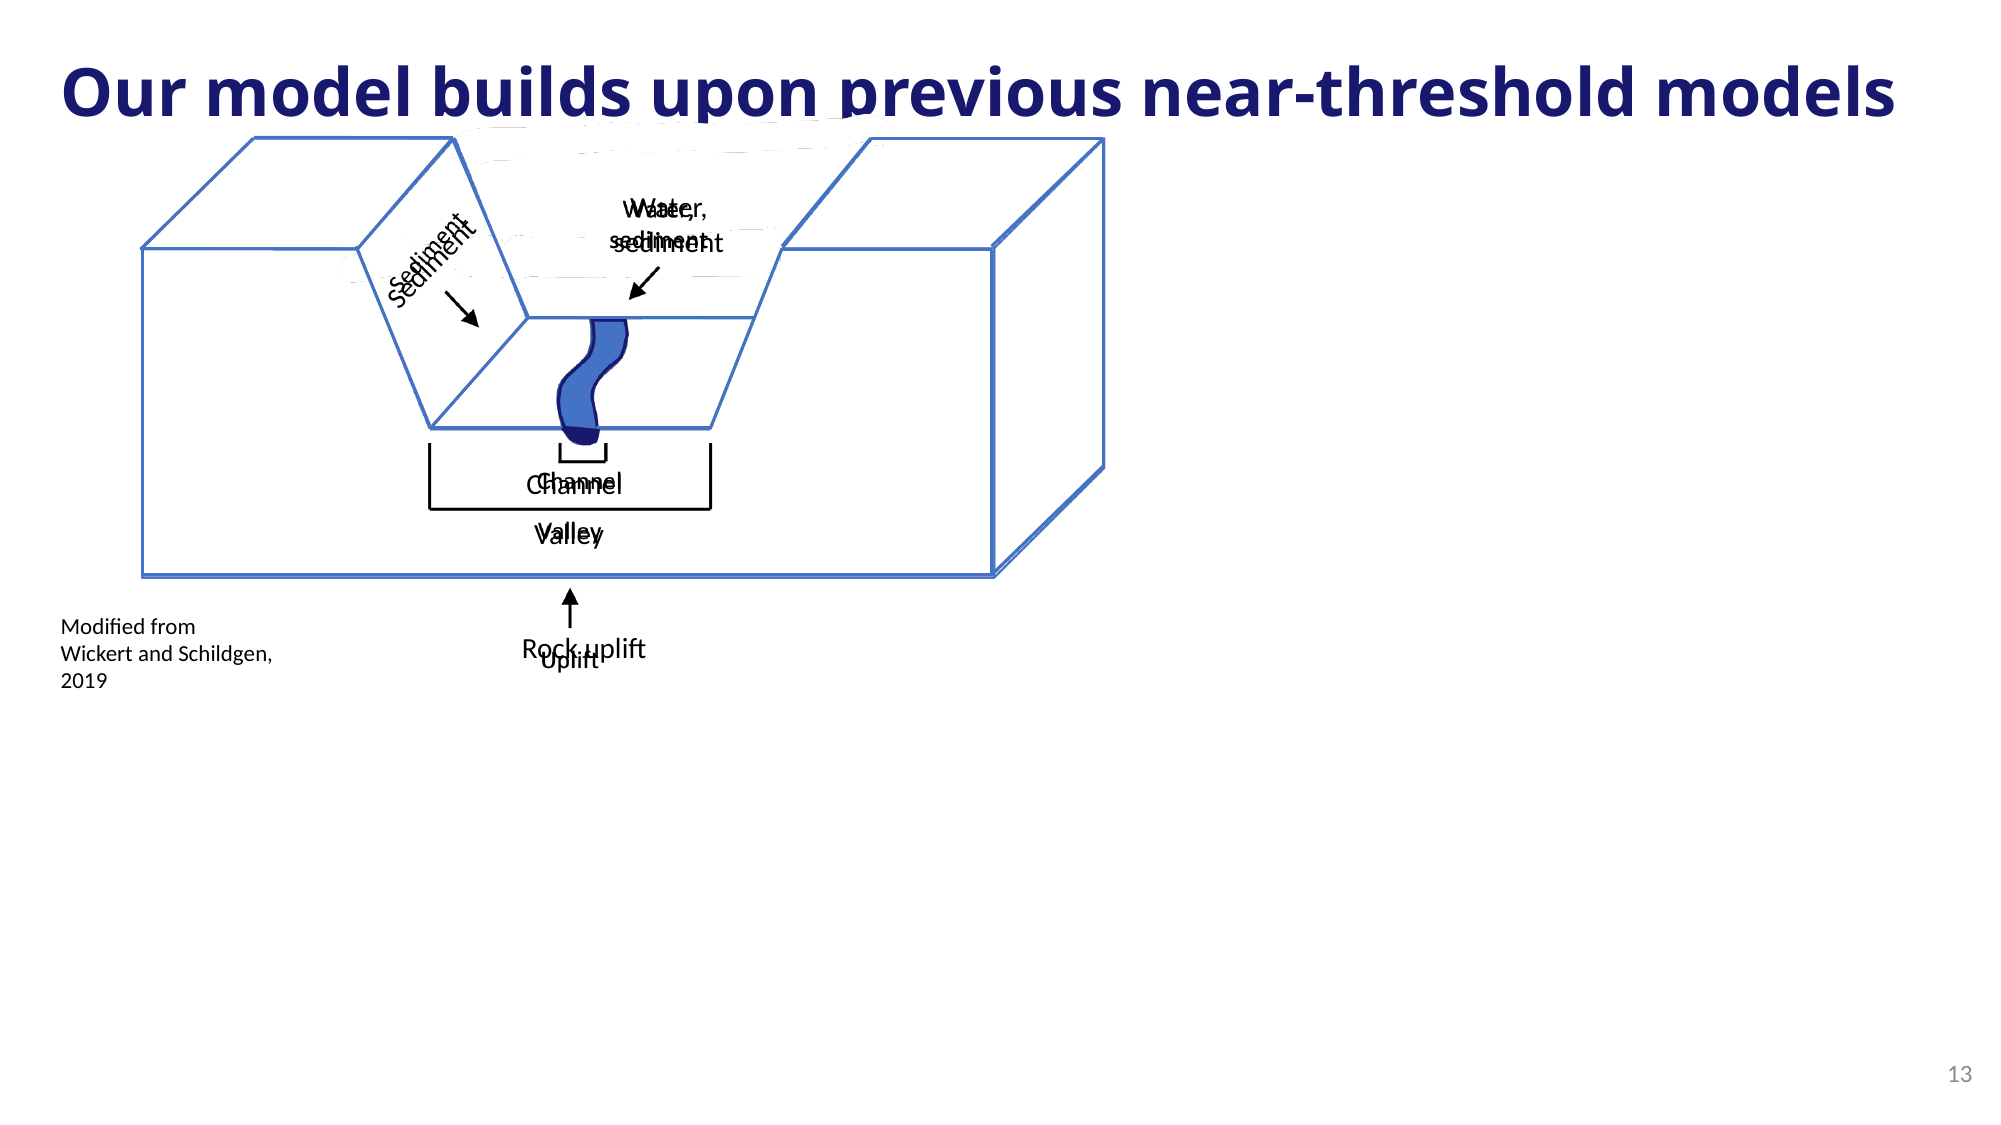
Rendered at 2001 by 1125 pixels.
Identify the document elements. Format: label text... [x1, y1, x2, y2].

picture [140, 102, 1108, 693]
picture [143, 250, 991, 574]
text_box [357, 138, 453, 250]
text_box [710, 248, 782, 428]
slide_number 13 [1923, 1042, 1988, 1103]
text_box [430, 318, 528, 427]
text_box Modified from Wickert and Schildgen, 2019 [45, 603, 341, 701]
text_box Our model builds upon previous near-threshold models [45, 42, 1955, 138]
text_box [140, 138, 254, 248]
picture [430, 250, 452, 318]
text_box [452, 139, 529, 318]
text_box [991, 465, 1104, 575]
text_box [991, 139, 1104, 247]
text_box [355, 246, 430, 426]
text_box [781, 137, 871, 247]
